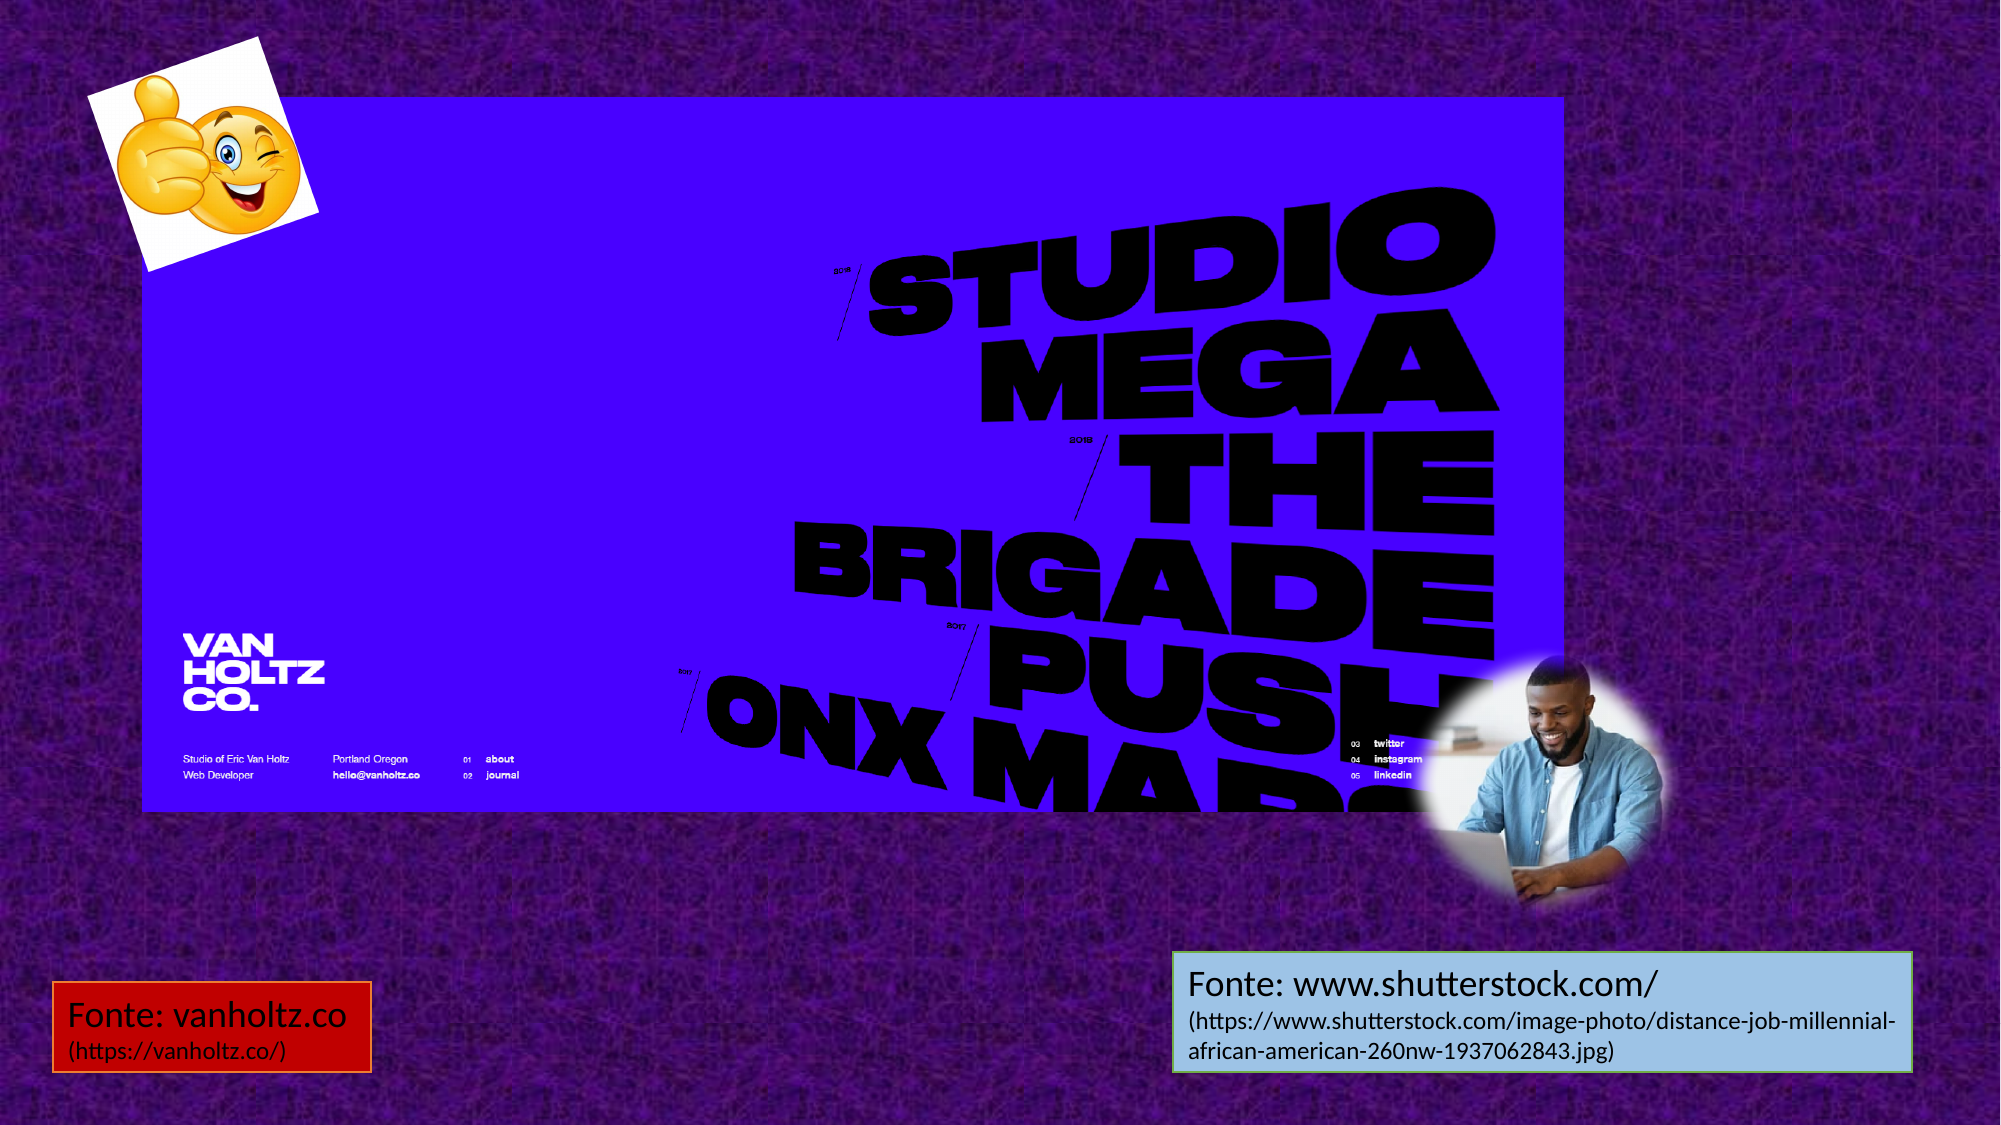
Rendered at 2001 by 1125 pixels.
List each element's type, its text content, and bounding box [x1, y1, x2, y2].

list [142, 97, 1564, 812]
text_box Fonte: www.shutterstock.com/ (https://www.shutterstock.com/image-photo/distance-job-millennial- african-american-260nw-1937062843.jpg) [1172, 951, 1913, 1073]
picture [0, 0, 2001, 1125]
text_box Fonte: vanholtz.co (https://vanholtz.co/) [52, 981, 372, 1073]
